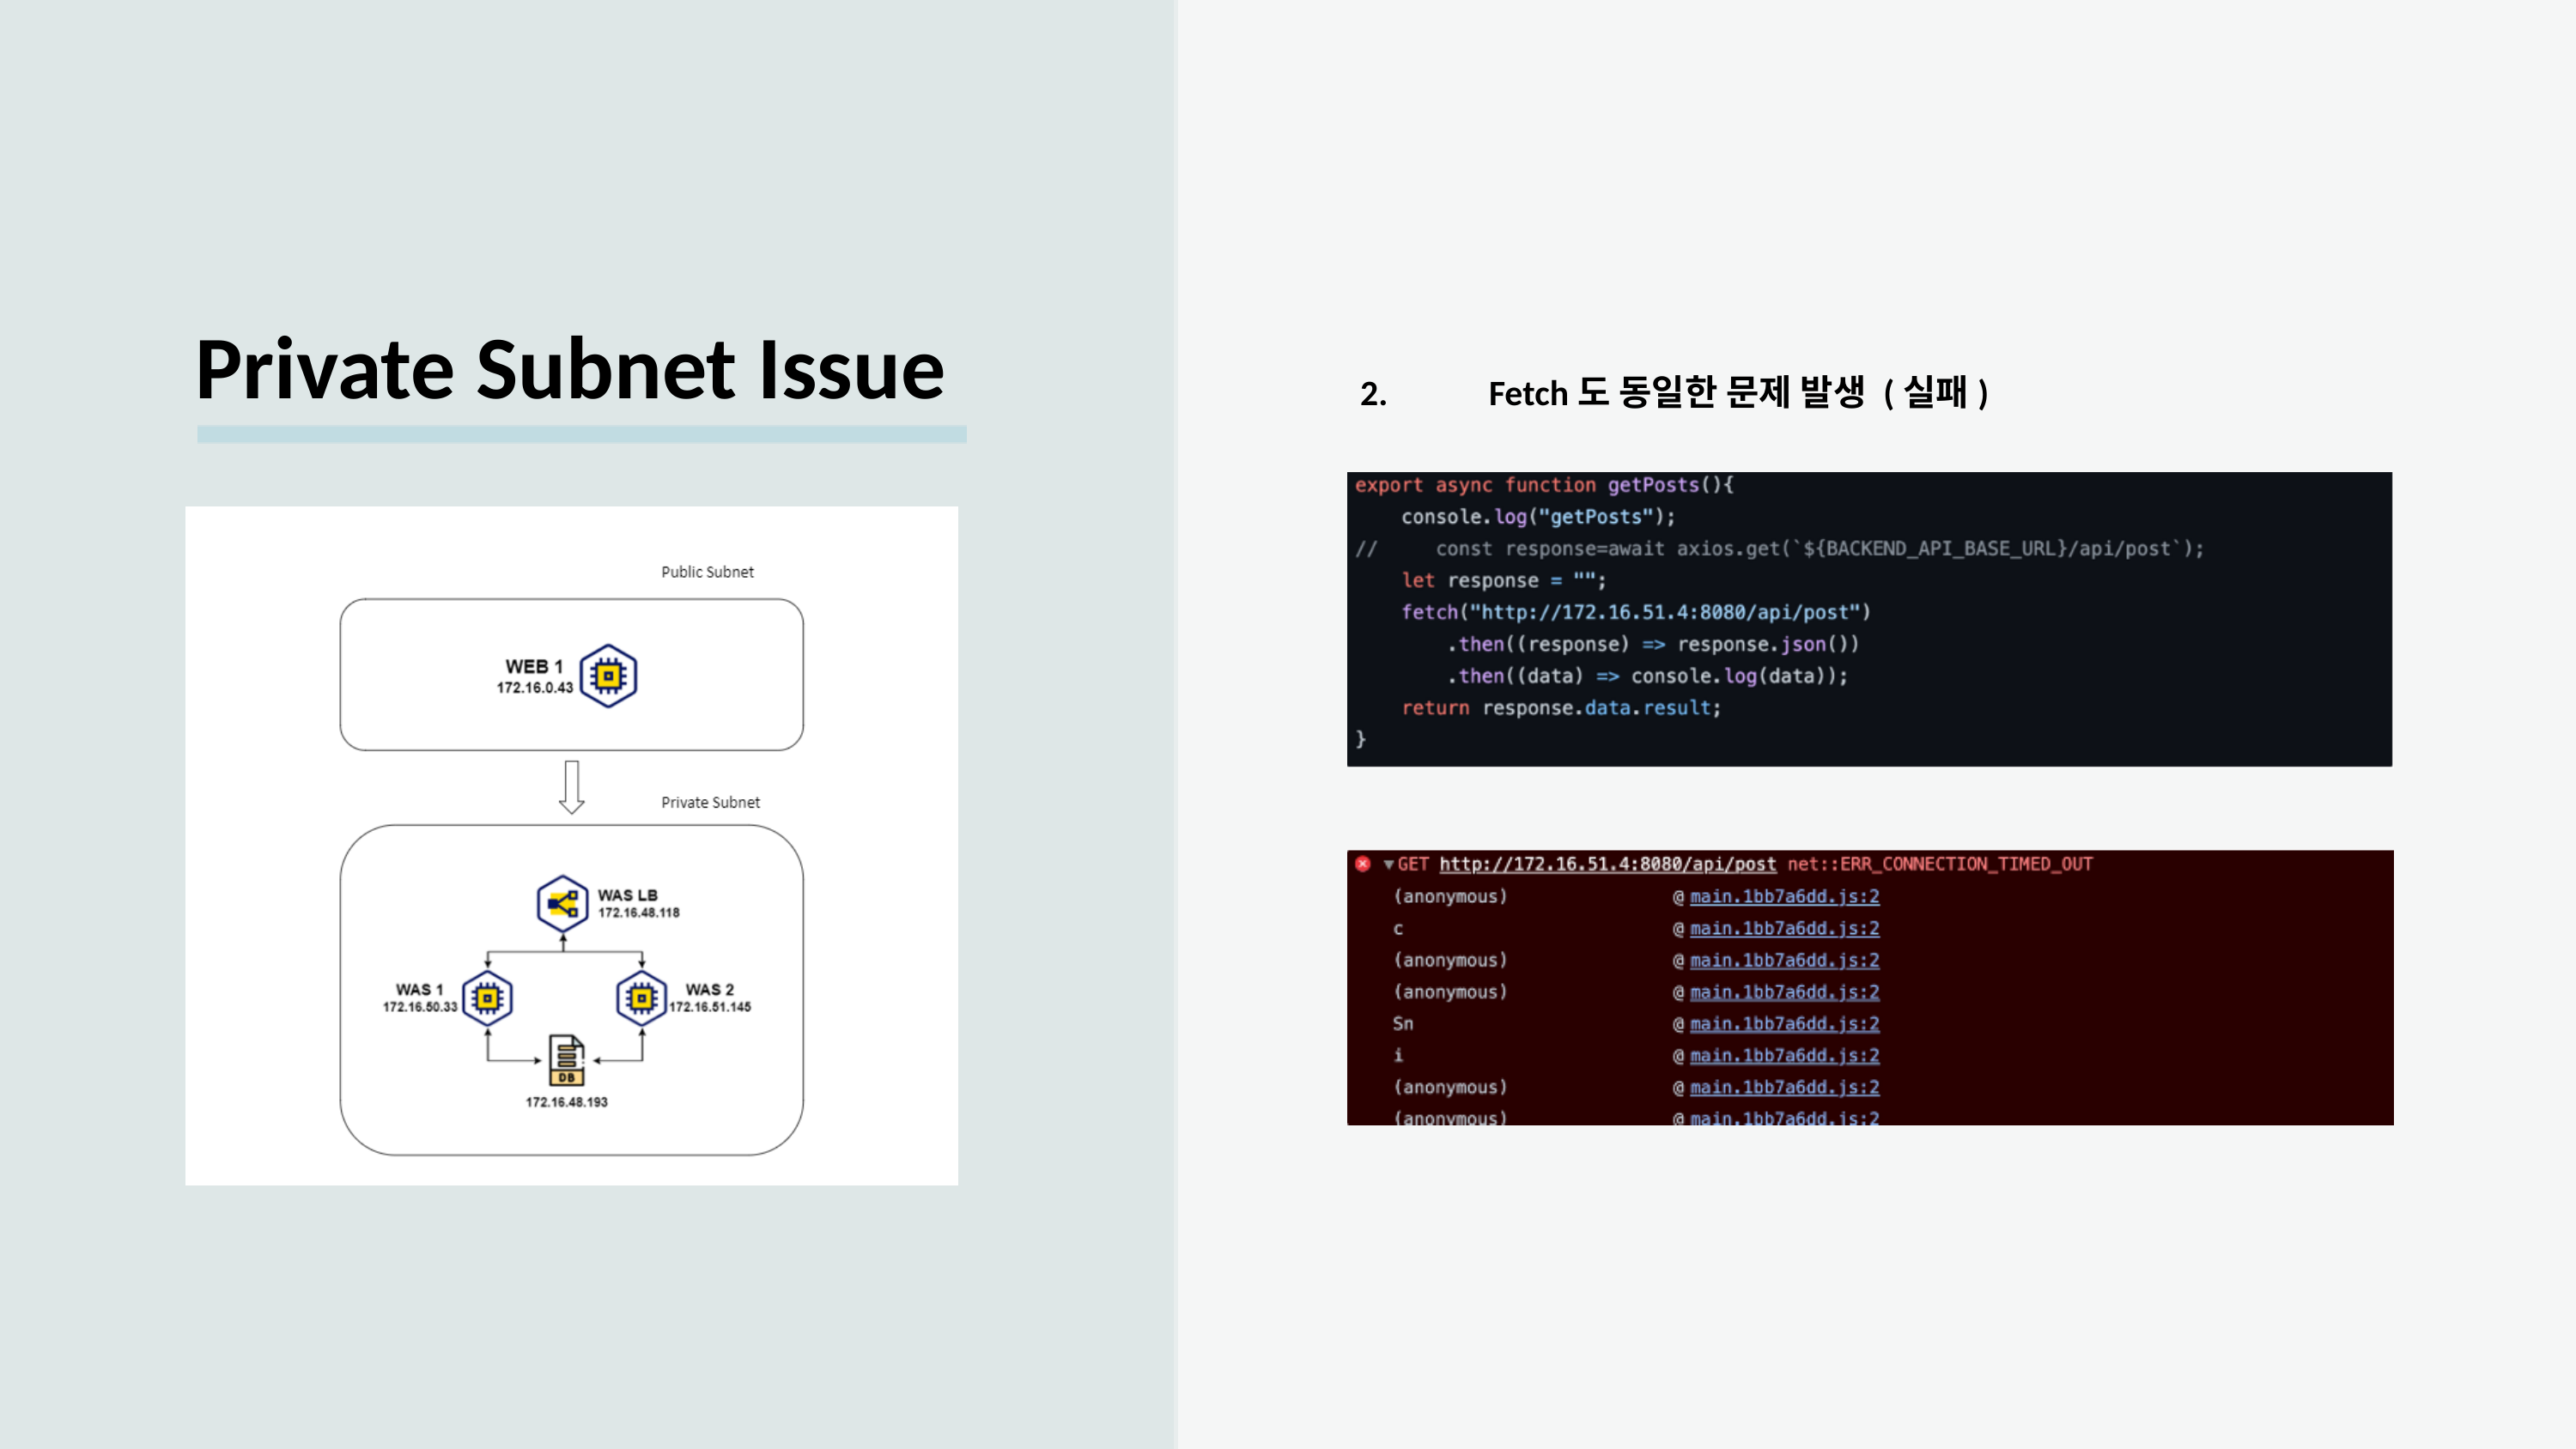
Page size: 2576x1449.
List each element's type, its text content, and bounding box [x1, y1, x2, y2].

text_box 2. Fetch도 동일한 문제 발생 (실패) [1347, 356, 2542, 426]
picture [1346, 472, 2395, 768]
picture [1346, 849, 2395, 1126]
picture [0, 0, 1178, 1449]
